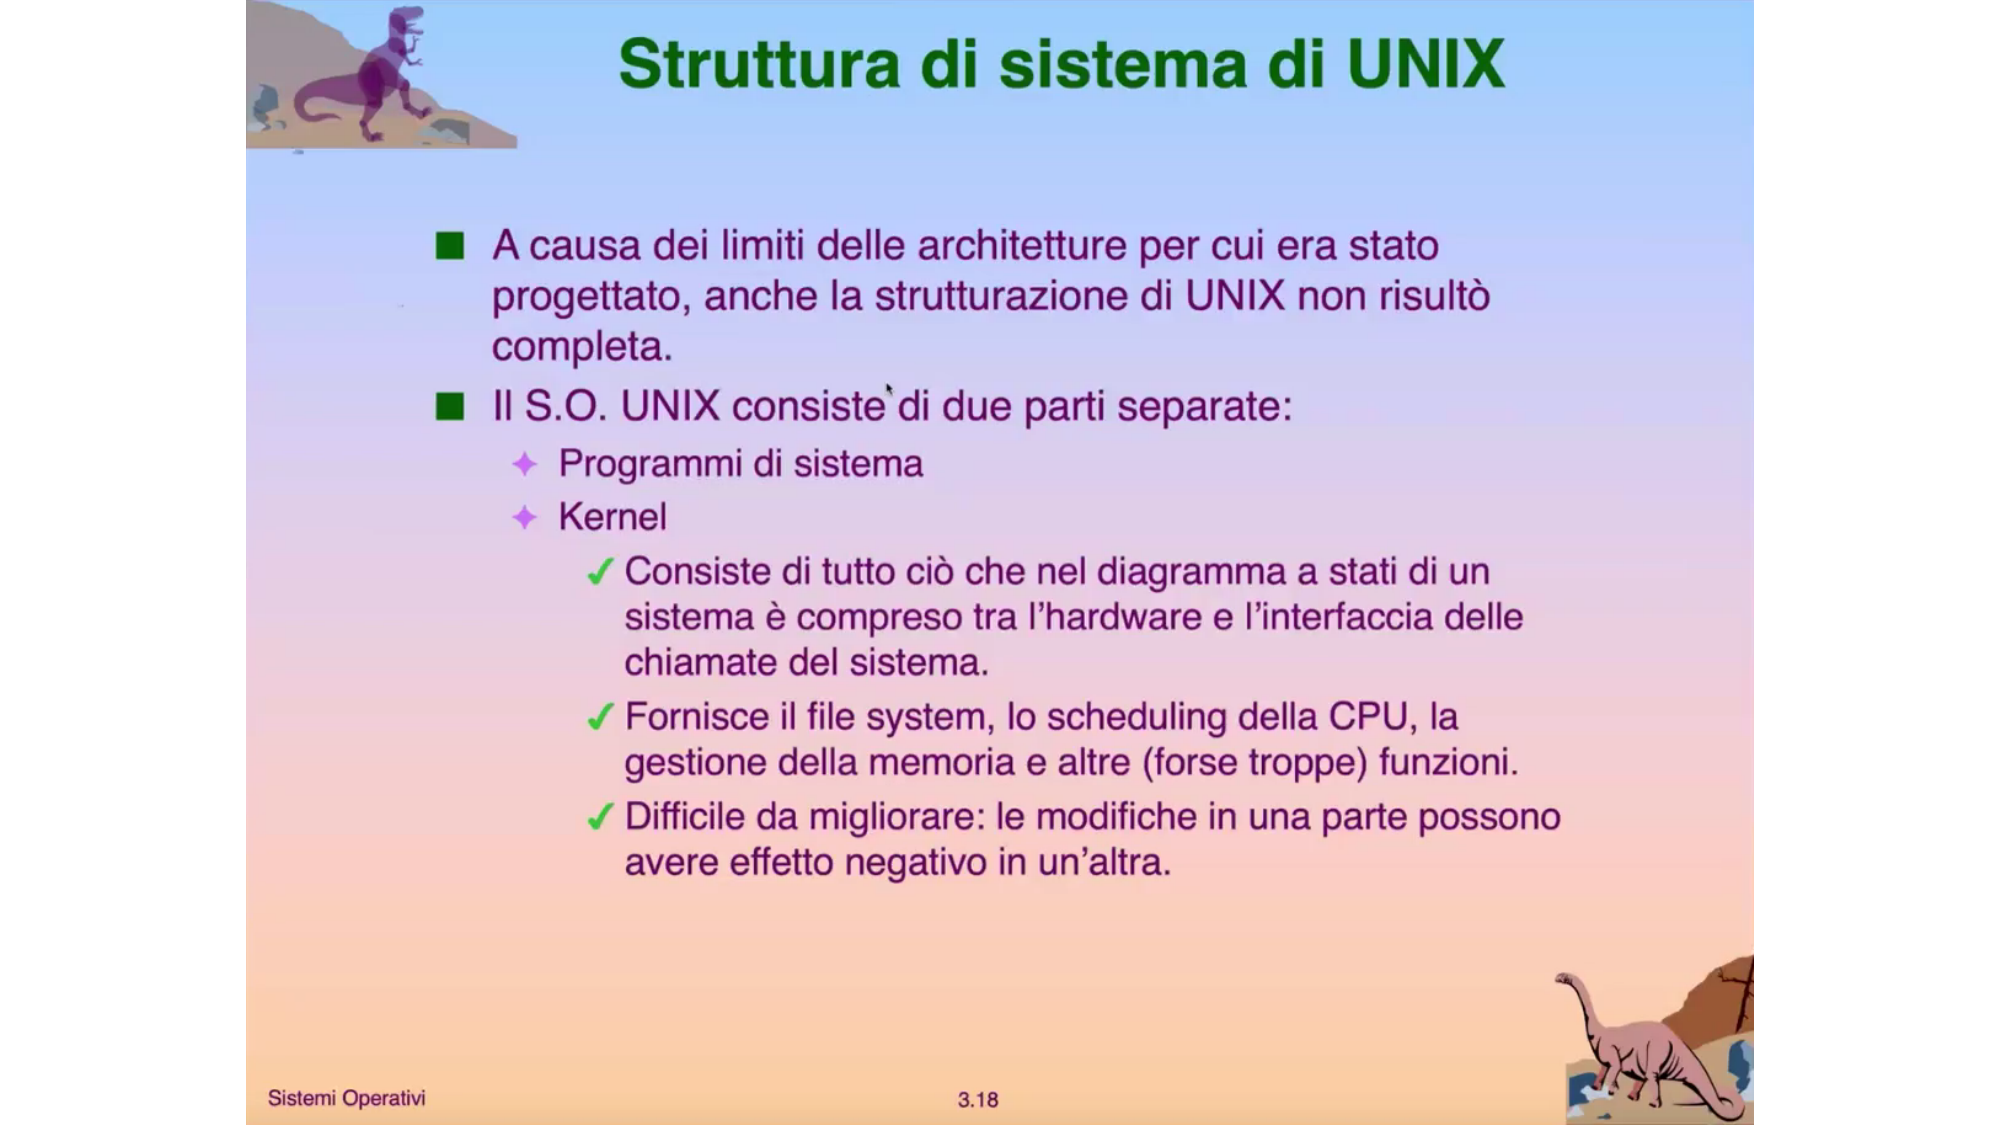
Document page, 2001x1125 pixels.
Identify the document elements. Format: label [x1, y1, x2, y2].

picture [246, 0, 1754, 1125]
